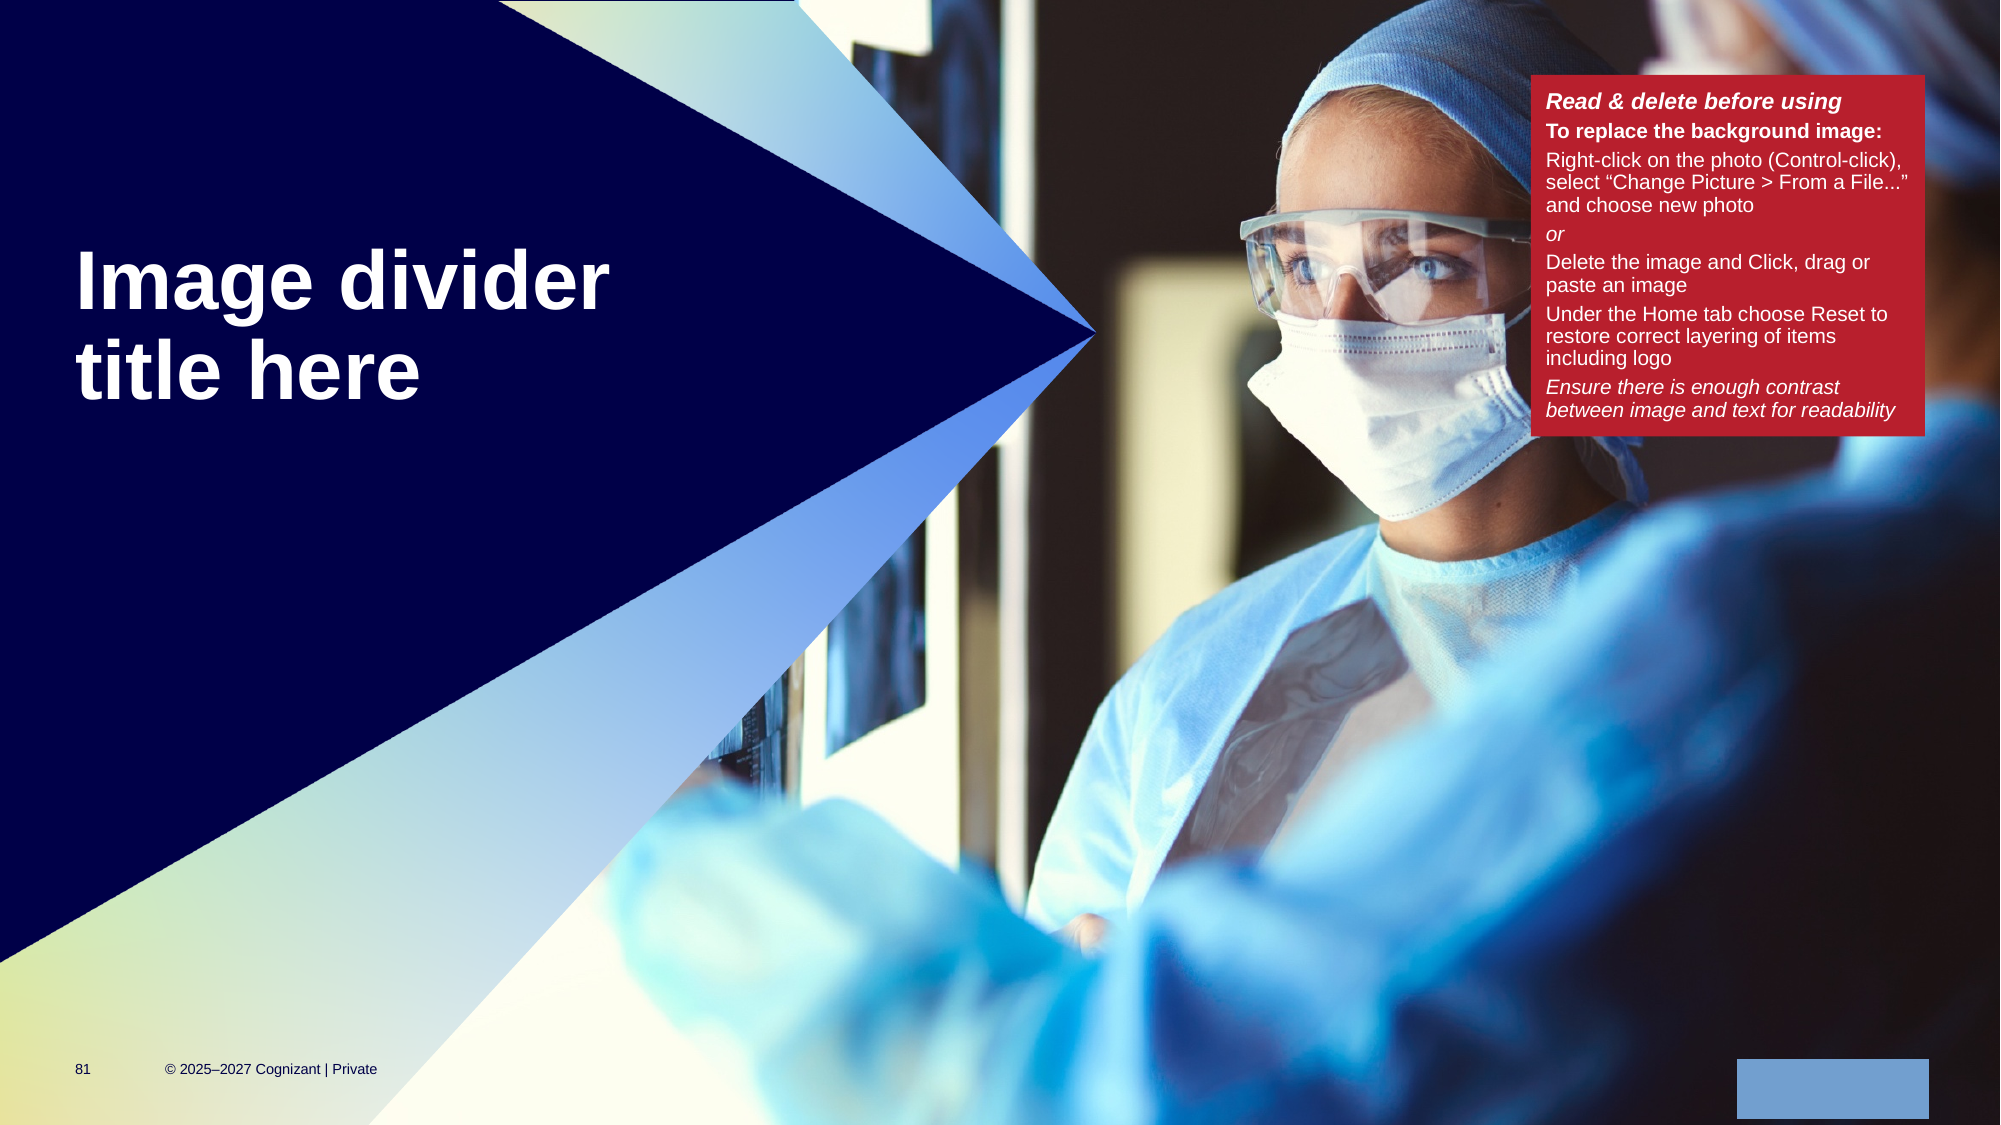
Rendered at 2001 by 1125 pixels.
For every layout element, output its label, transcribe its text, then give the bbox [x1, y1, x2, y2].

title Image divider title here [75, 237, 368, 419]
footer © 2025–2027 Cognizant | Private [165, 1050, 368, 1088]
slide_number 81 [75, 1050, 135, 1088]
picture [0, 0, 2000, 1125]
